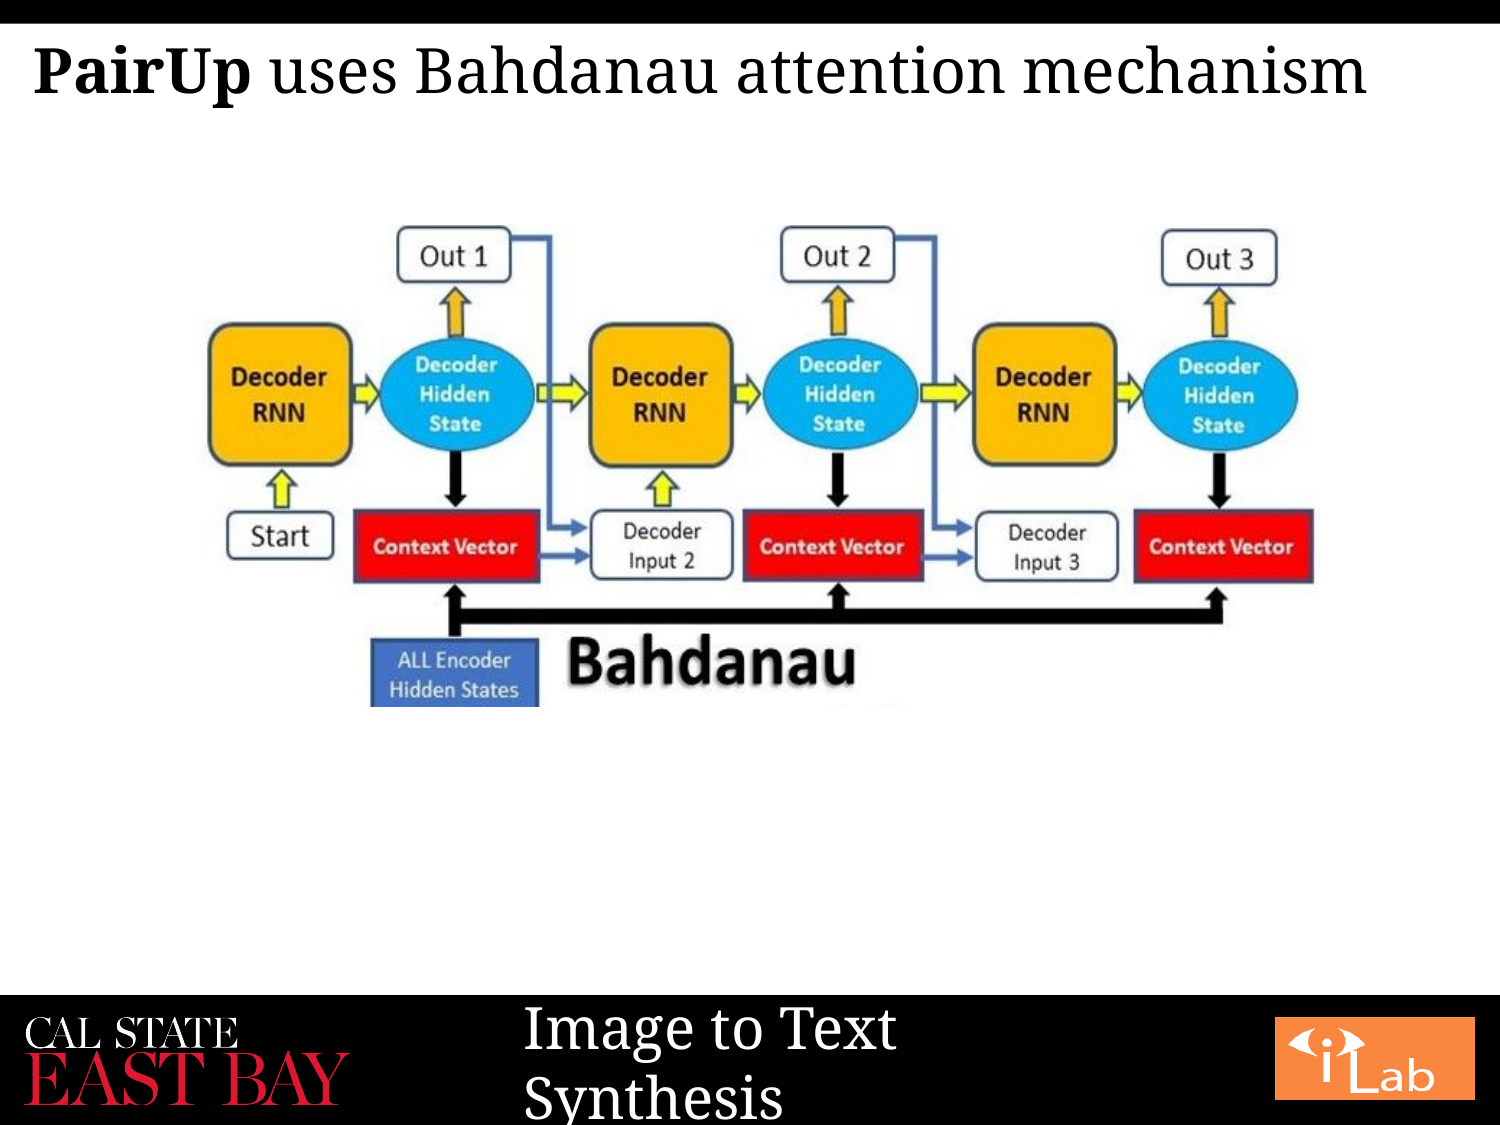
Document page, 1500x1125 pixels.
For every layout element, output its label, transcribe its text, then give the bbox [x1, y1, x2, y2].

text_box [0, 0, 1500, 24]
picture [24, 1016, 351, 1106]
text_box [0, 996, 1500, 1125]
picture [1274, 1016, 1476, 1101]
picture [179, 223, 1320, 707]
text_box Image to Text Synthesis [433, 1006, 1104, 1115]
text_box PairUp uses Bahdanau attention mechanism [18, 23, 1475, 114]
